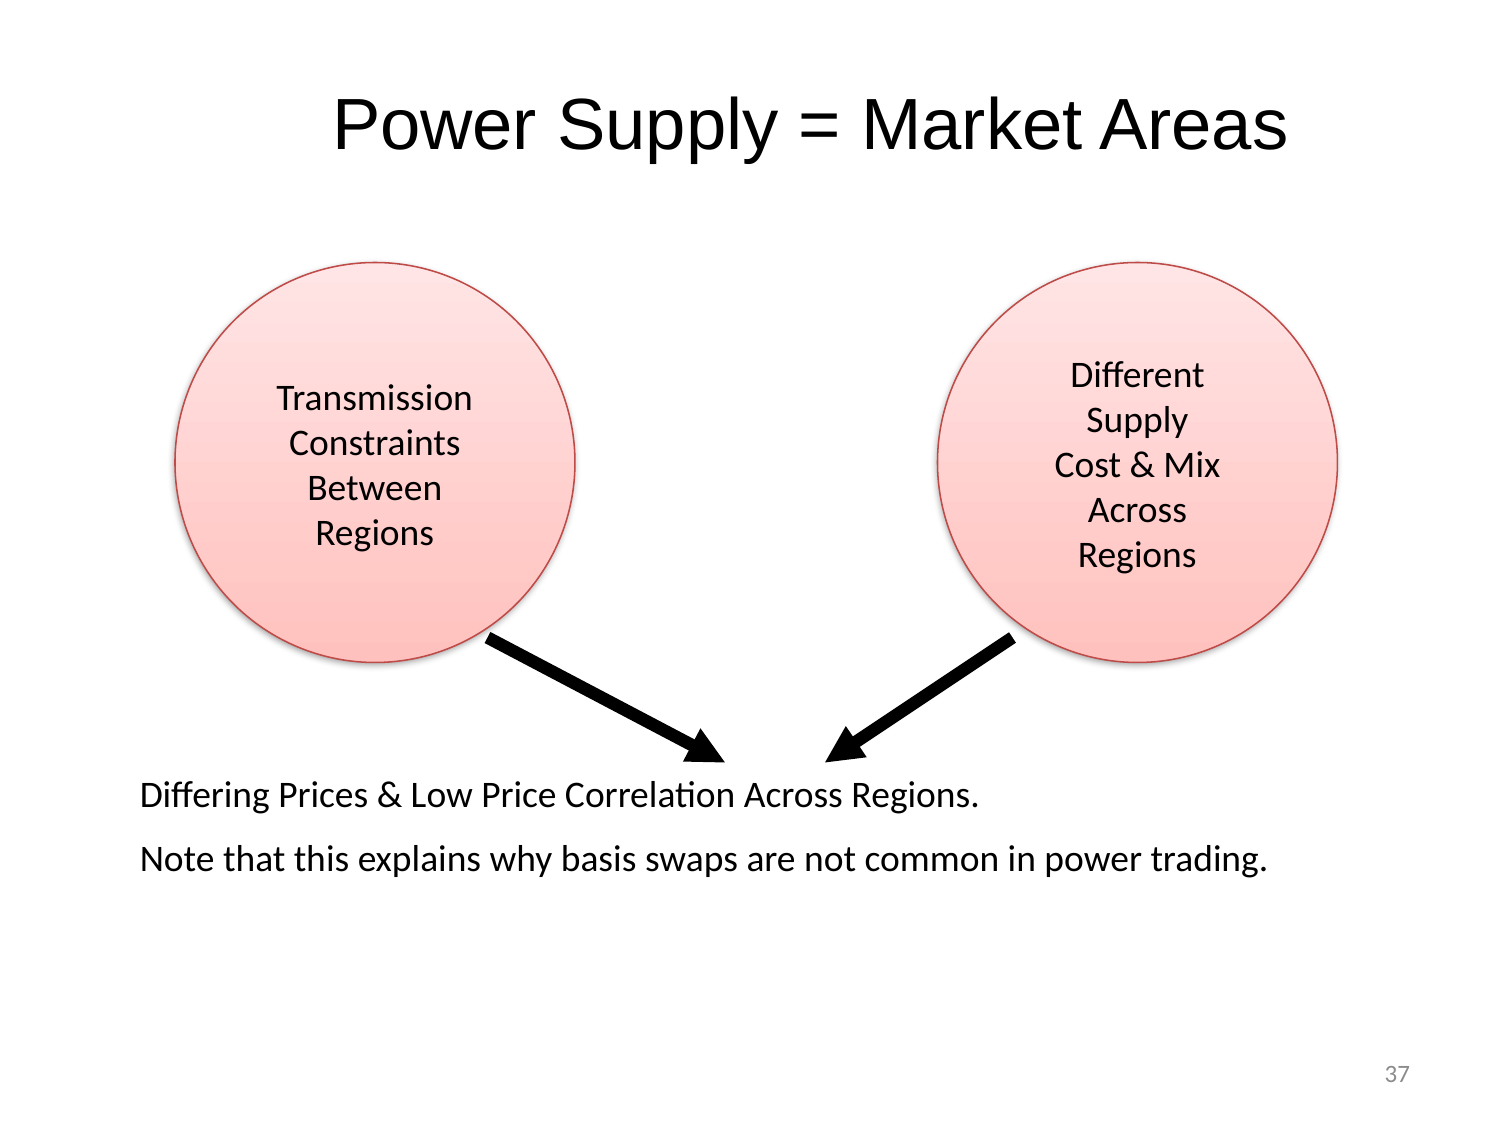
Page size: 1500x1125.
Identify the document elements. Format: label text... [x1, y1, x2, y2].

text_box [825, 637, 1013, 763]
text_box [487, 637, 725, 763]
text_box Different Supply Cost & Mix Across Regions [936, 261, 1339, 664]
text_box Transmission Constraints Between Regions [174, 261, 576, 664]
slide_number 37 [1074, 1042, 1425, 1103]
title Power Supply = Market Areas [195, 42, 1425, 198]
text_box Differing Prices & Low Price Correlation Across Regions. Note that this explains why basis swaps are not common in power trading. [124, 762, 1413, 886]
